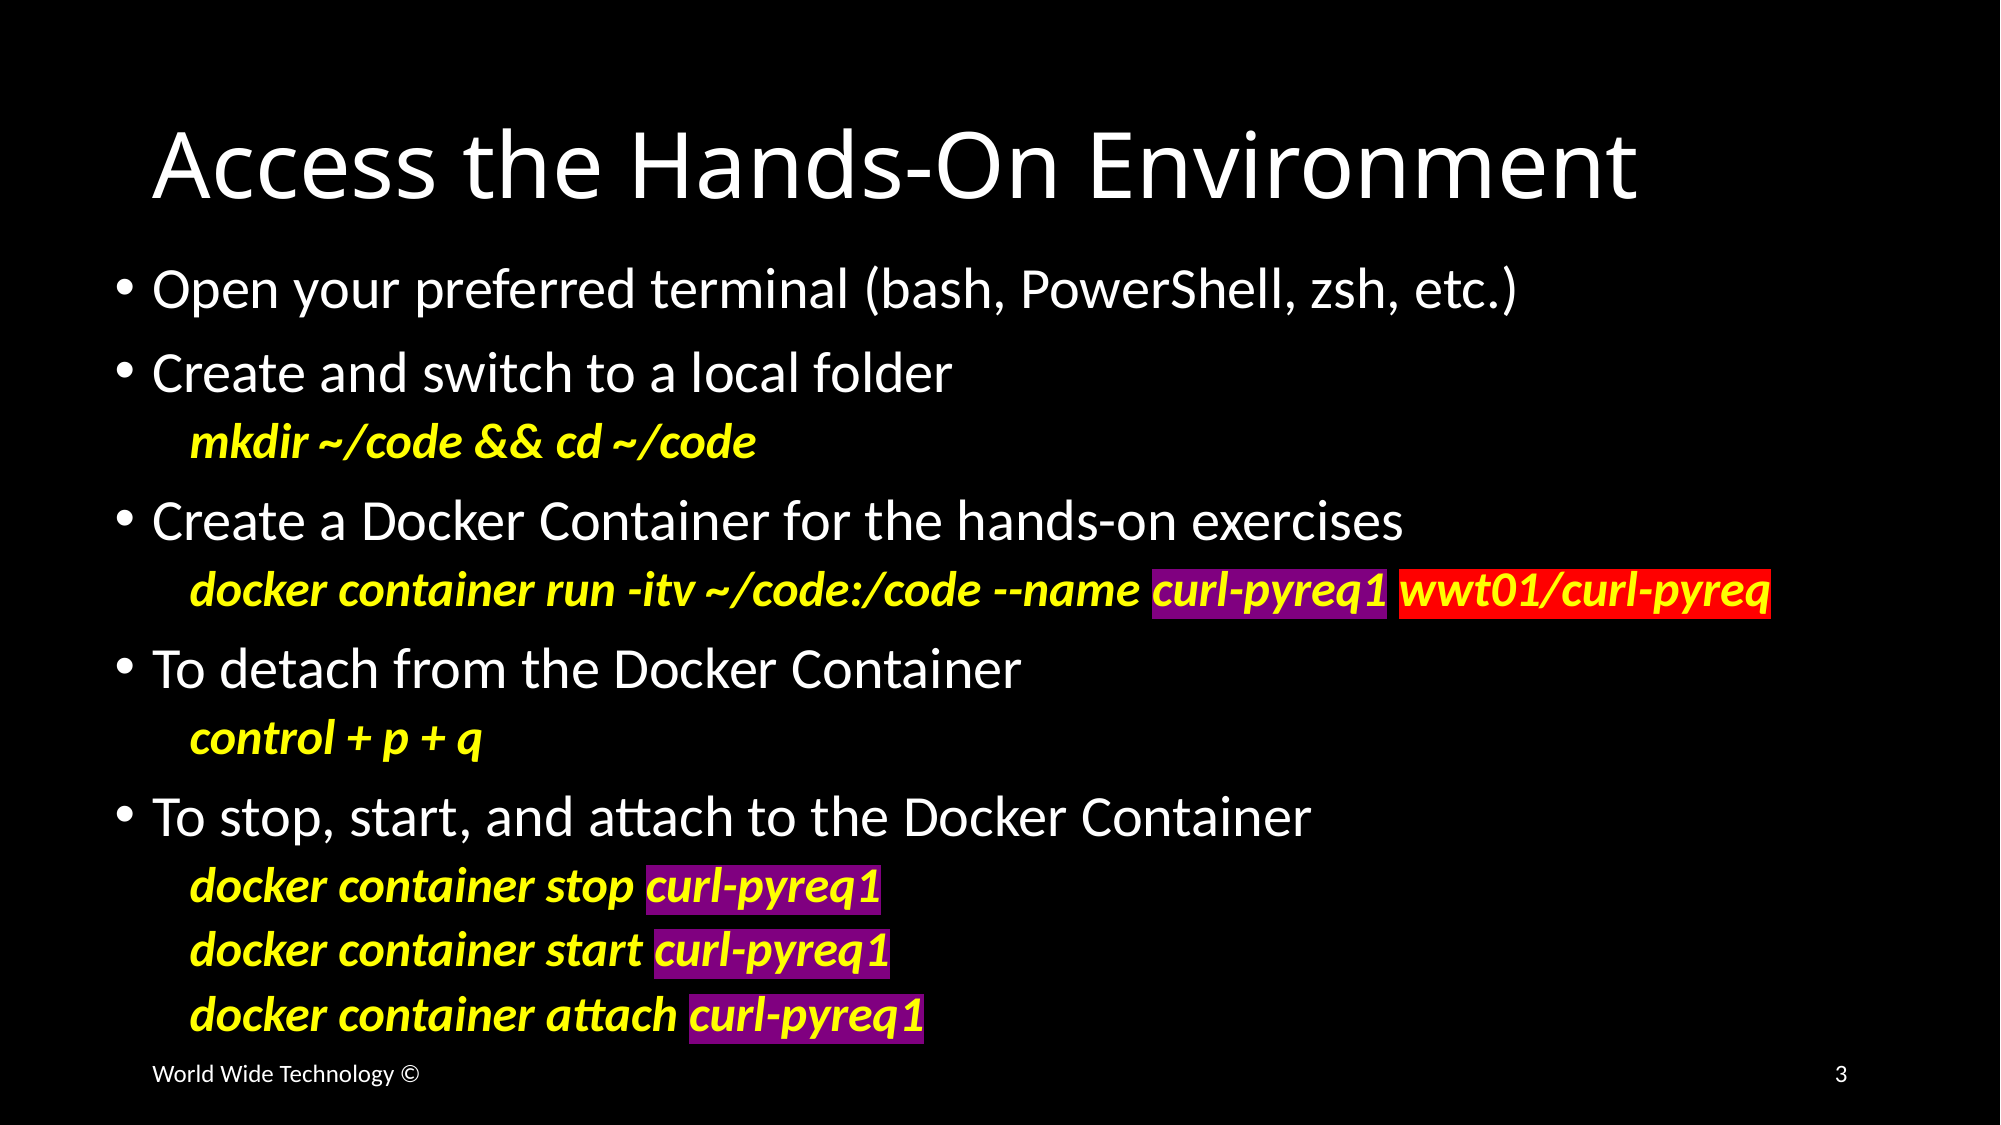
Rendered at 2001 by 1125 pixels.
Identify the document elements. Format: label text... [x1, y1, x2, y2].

slide_number World Wide Technology © [137, 1066, 588, 1103]
slide_number 3 [1412, 1066, 1863, 1103]
list Open your preferred terminal (bash, PowerShell, zsh, etc.) Create and switch to a local folder mkdir ~/code && cd ~/code Create a Docker Container for the hands-on exercises docker container run -itv ~/code:/code --name curl-pyreq1 wwt01/curl-pyreq To detach from the Docker Container control + p + q To stop, start, and attach to the Docker Container docker container stop curl-pyreq1 docker container start curl-pyreq1 docker container attach curl-pyreq1 [99, 250, 1905, 1066]
title Access the Hands-On Environment [137, 59, 1863, 250]
